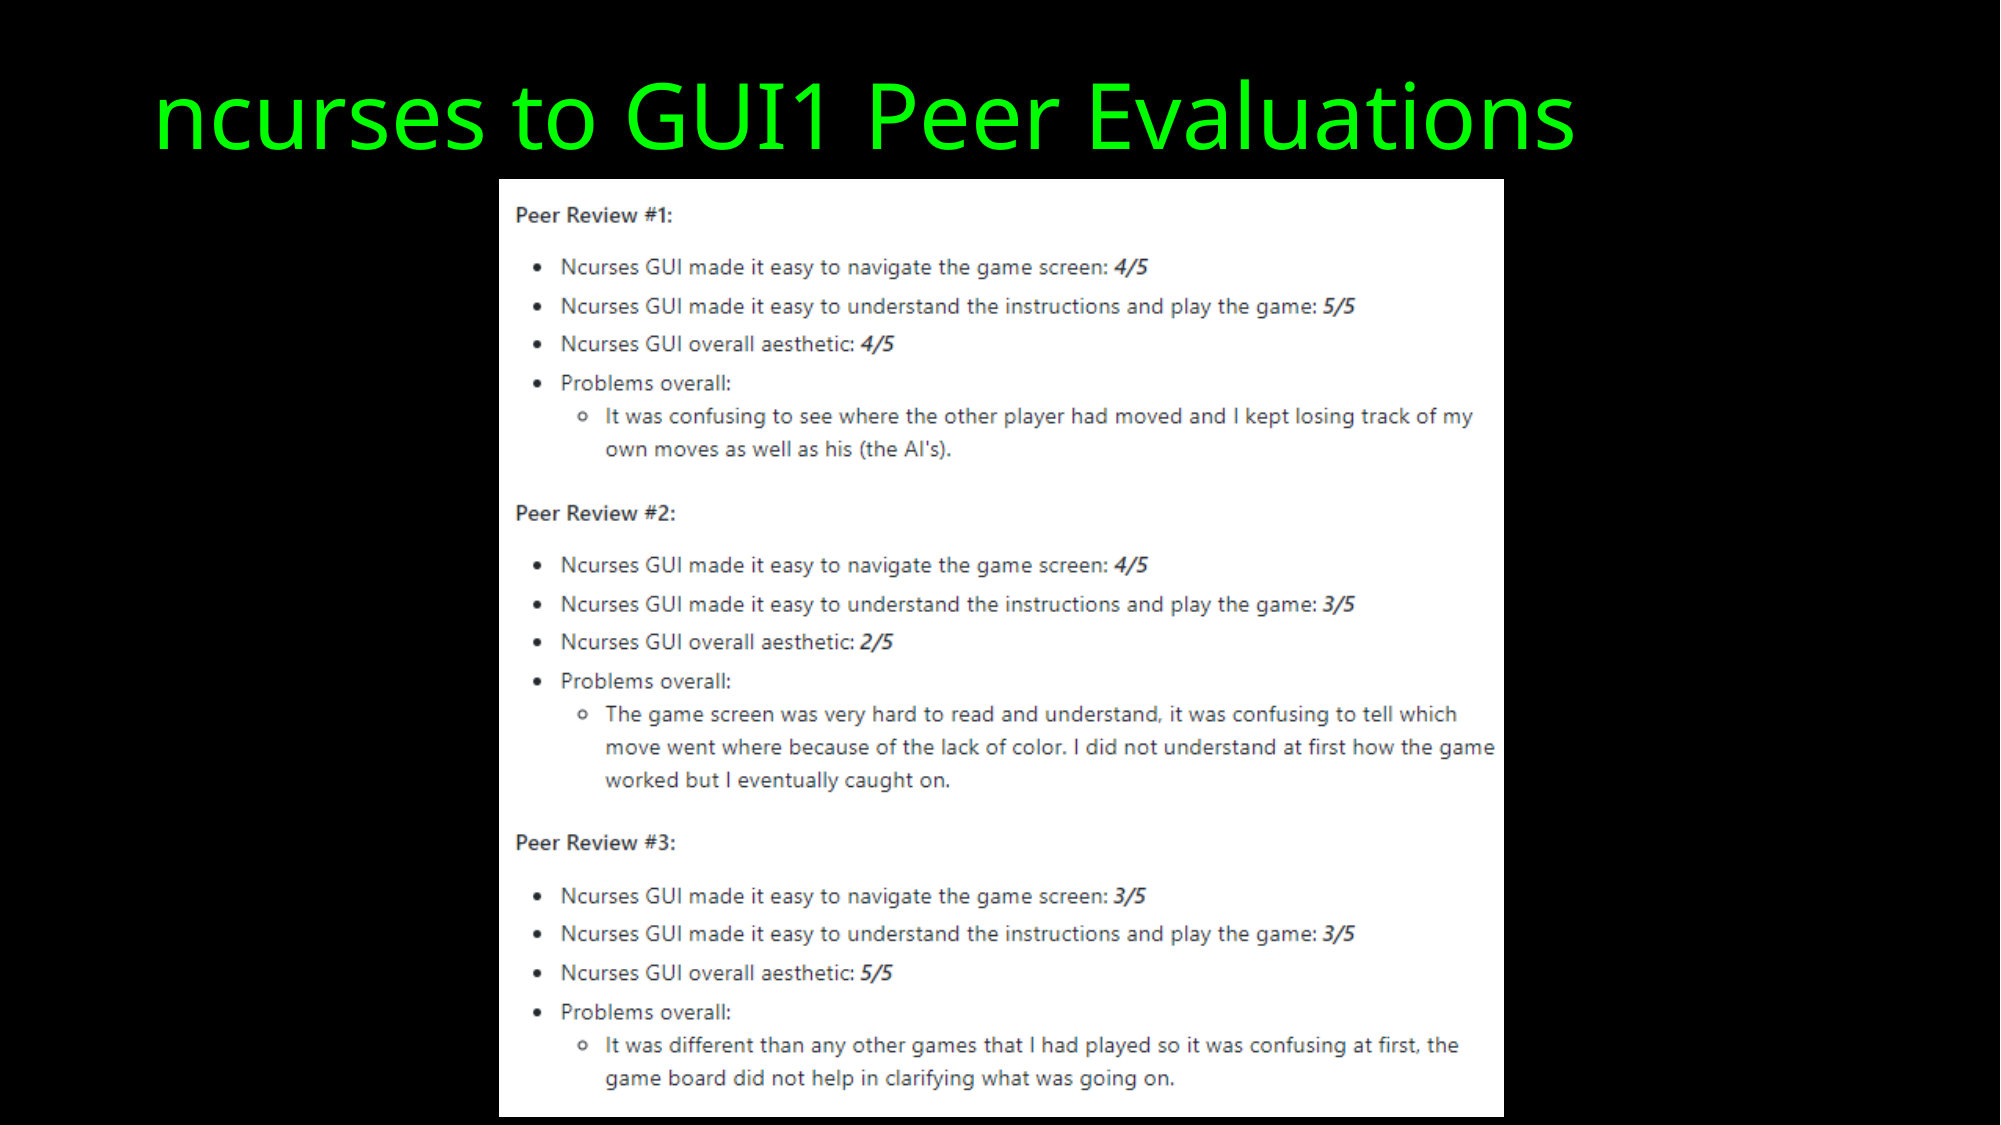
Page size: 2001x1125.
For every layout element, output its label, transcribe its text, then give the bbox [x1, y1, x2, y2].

picture [499, 179, 1504, 1117]
title ncurses to GUI1 Peer Evaluations [137, 11, 1863, 229]
